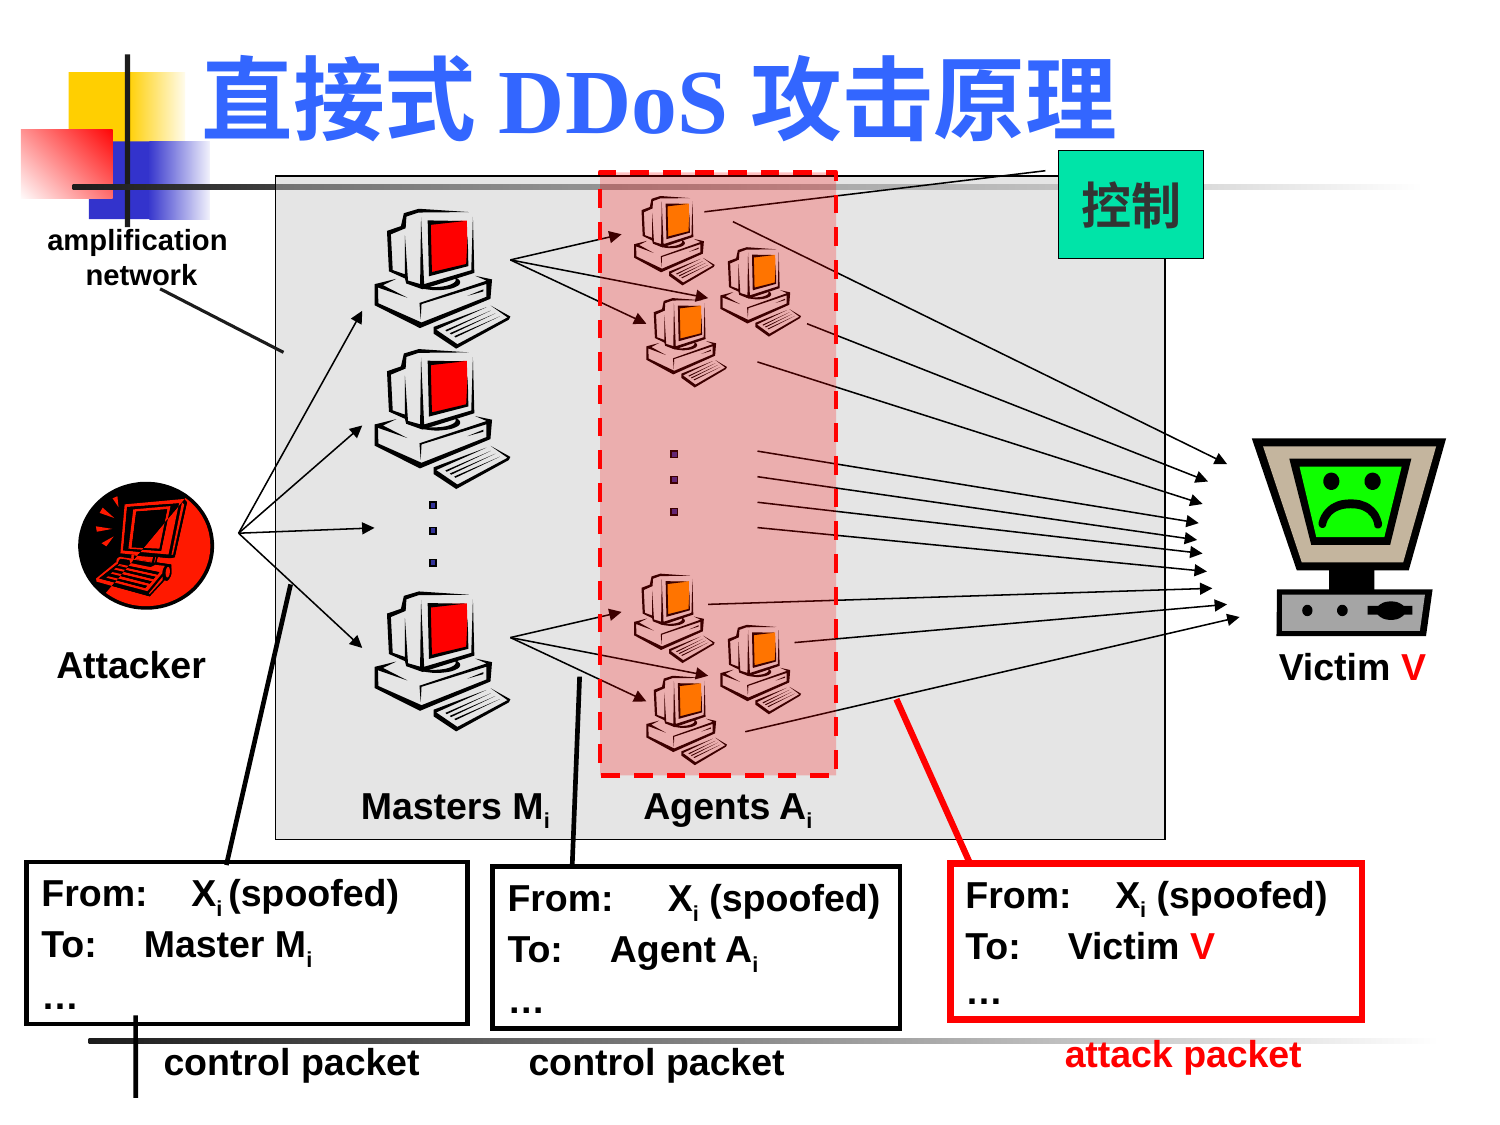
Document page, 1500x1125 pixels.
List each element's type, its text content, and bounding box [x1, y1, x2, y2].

title 直接式DDoS攻击原理 [186, 46, 1304, 148]
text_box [26, 150, 1465, 1092]
